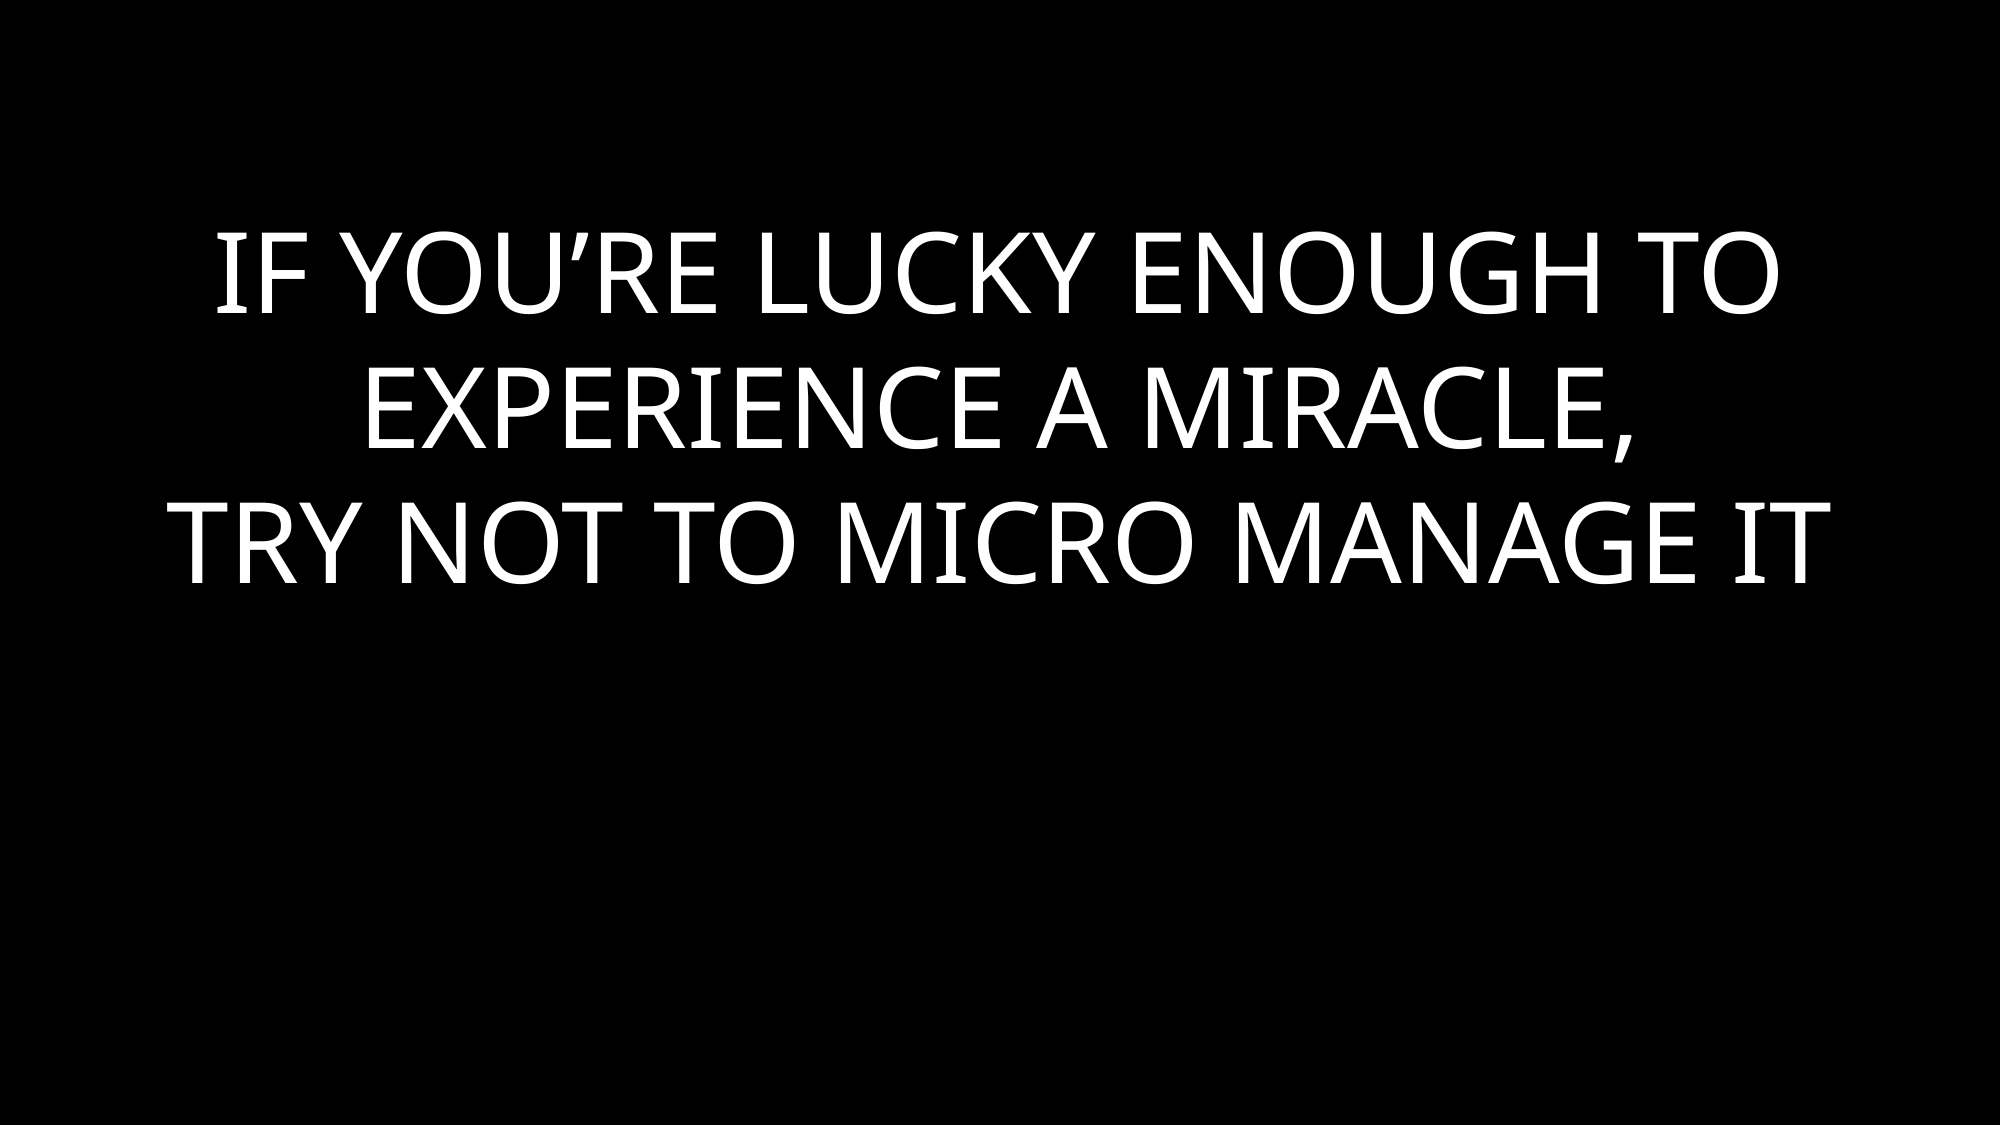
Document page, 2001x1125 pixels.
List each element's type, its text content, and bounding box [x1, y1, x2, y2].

text_box If you’re lucky enough to experience a miracle, try not to micro manage it [144, 193, 1855, 614]
